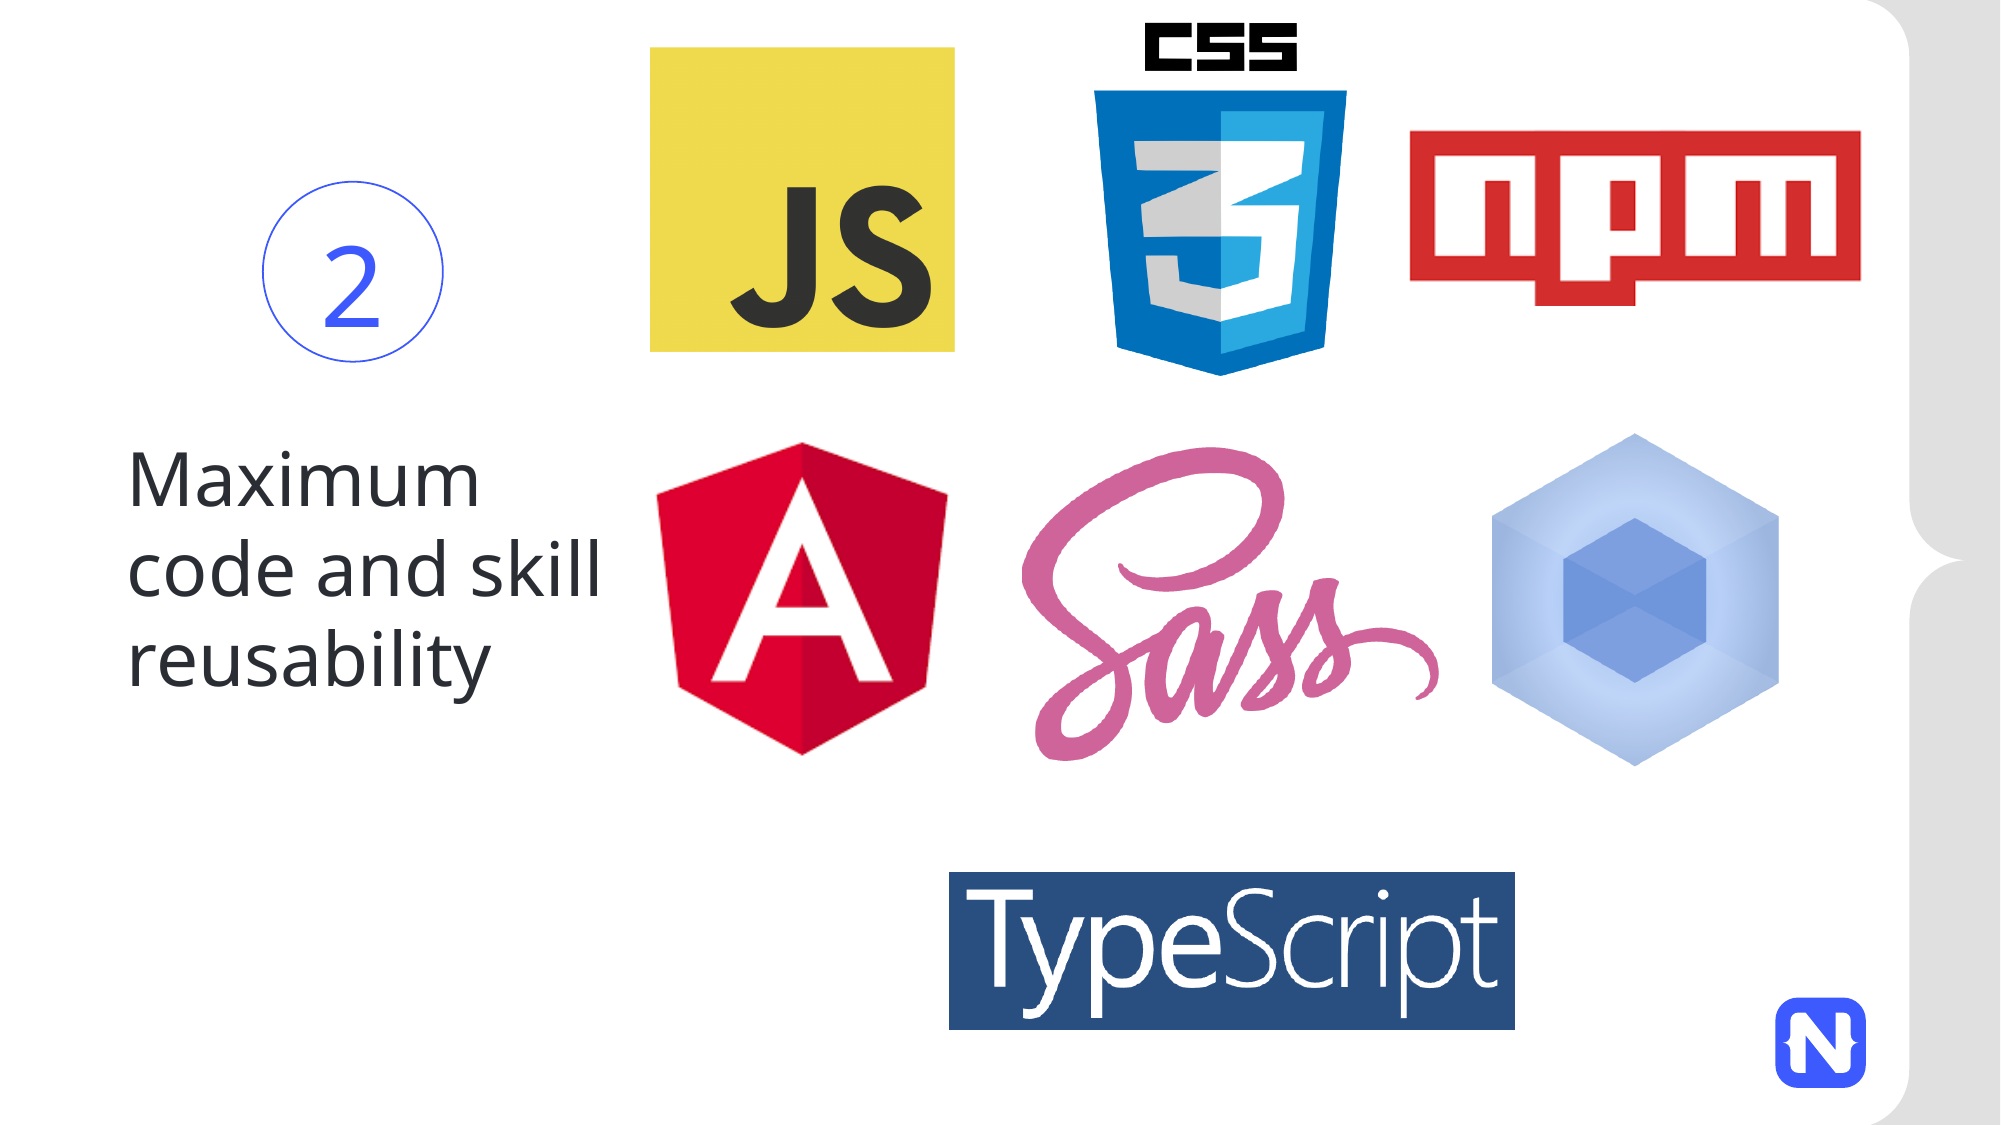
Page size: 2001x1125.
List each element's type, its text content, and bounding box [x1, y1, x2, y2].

picture [1094, 22, 1347, 376]
picture [1492, 433, 1789, 787]
picture [1409, 106, 1862, 307]
text_box 2 [261, 180, 444, 363]
picture [1022, 447, 1443, 773]
text_box Maximum code and skill reusability [111, 424, 606, 710]
picture [606, 396, 998, 787]
picture [649, 47, 955, 352]
picture [949, 872, 1516, 1030]
